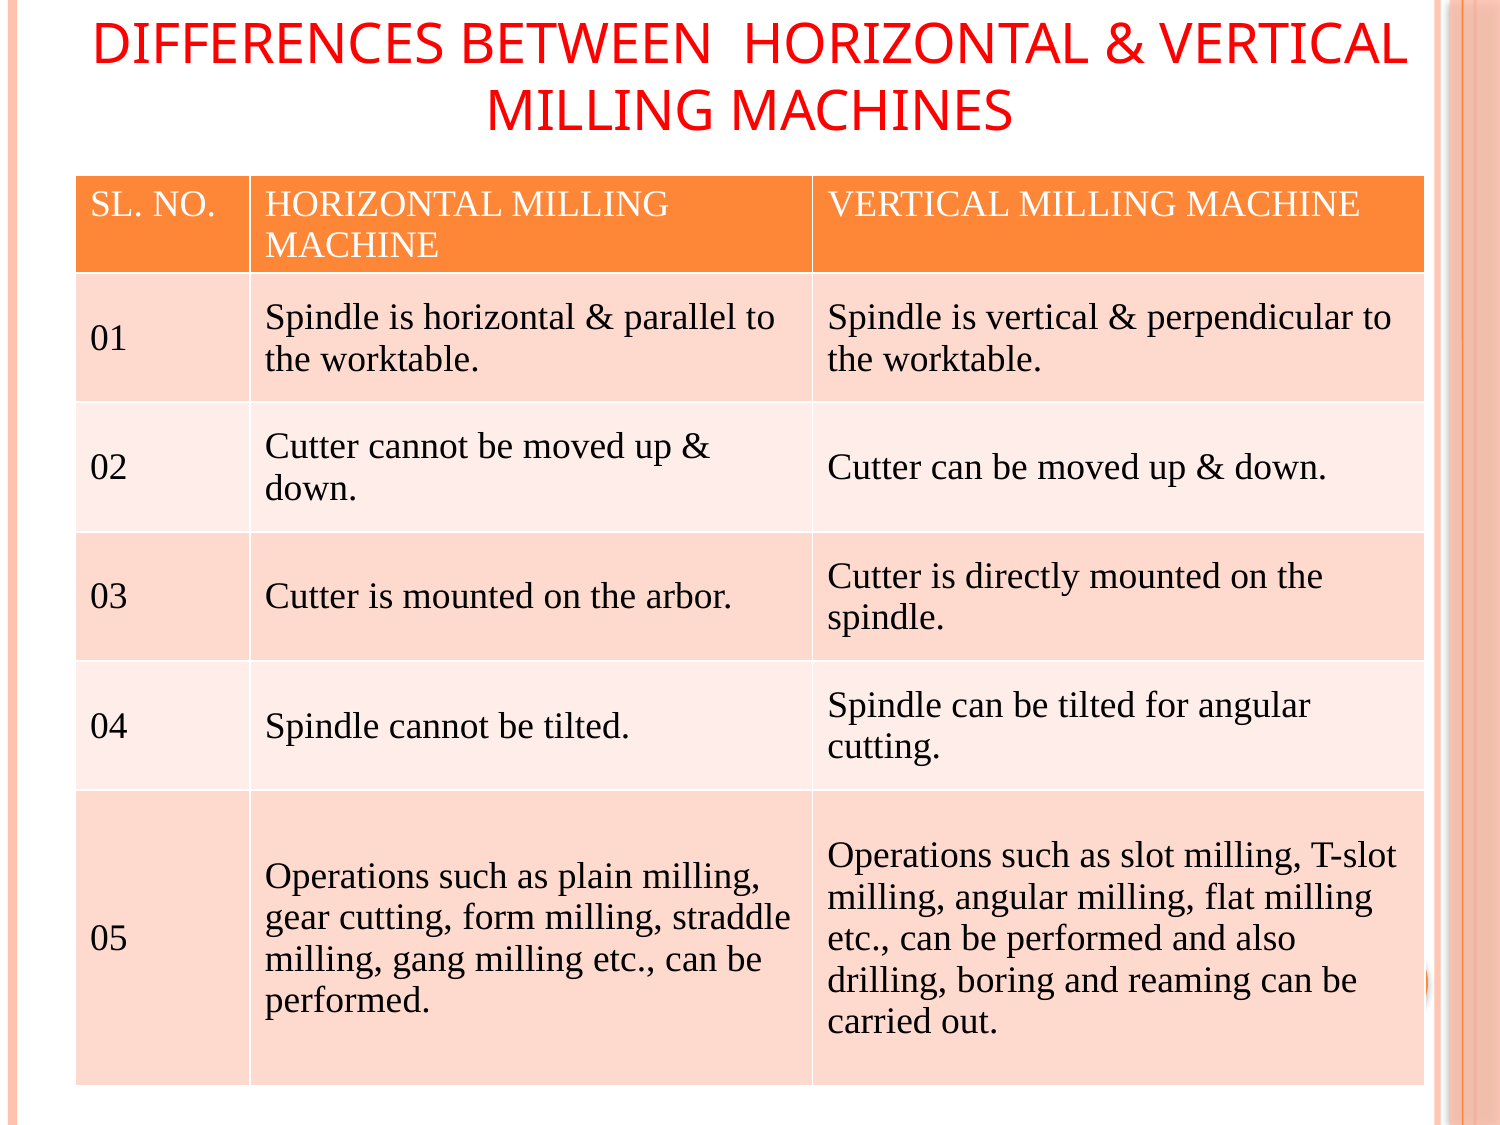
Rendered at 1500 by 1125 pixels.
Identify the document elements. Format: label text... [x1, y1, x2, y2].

table_cell Spindle is vertical & perpendicular to the worktable. [813, 274, 1424, 401]
table_cell Operations such as plain milling, gear cutting, form milling, straddle milling, gang milling etc., can be performed. [251, 791, 812, 1085]
table_cell 02 [76, 403, 249, 531]
table_cell Operations such as slot milling, T-slot milling, angular milling, flat milling etc., can be performed and also drilling, boring and reaming can be carried out. [813, 791, 1424, 1085]
text_box DIFFERENCES BETWEEN HORIZONTAL & VERTICAL MILLING MACHINES [74, 0, 1425, 150]
table_cell Spindle is horizontal & parallel to the worktable. [251, 274, 812, 401]
table_cell 05 [76, 791, 249, 1085]
table_header HORIZONTAL MILLING MACHINE [251, 176, 812, 272]
table_cell 03 [76, 533, 249, 660]
table_header VERTICAL MILLING MACHINE [813, 176, 1424, 272]
table_cell 01 [76, 274, 249, 401]
table_header SL. NO. [76, 176, 249, 272]
table_cell Cutter can be moved up & down. [813, 403, 1424, 531]
table_cell Cutter cannot be moved up & down. [251, 403, 812, 531]
table_cell 04 [76, 662, 249, 789]
table_cell Cutter is directly mounted on the spindle. [813, 533, 1424, 660]
table_cell Spindle cannot be tilted. [251, 662, 812, 789]
table_cell Spindle can be tilted for angular cutting. [813, 662, 1424, 789]
table_cell Cutter is mounted on the arbor. [251, 533, 812, 660]
